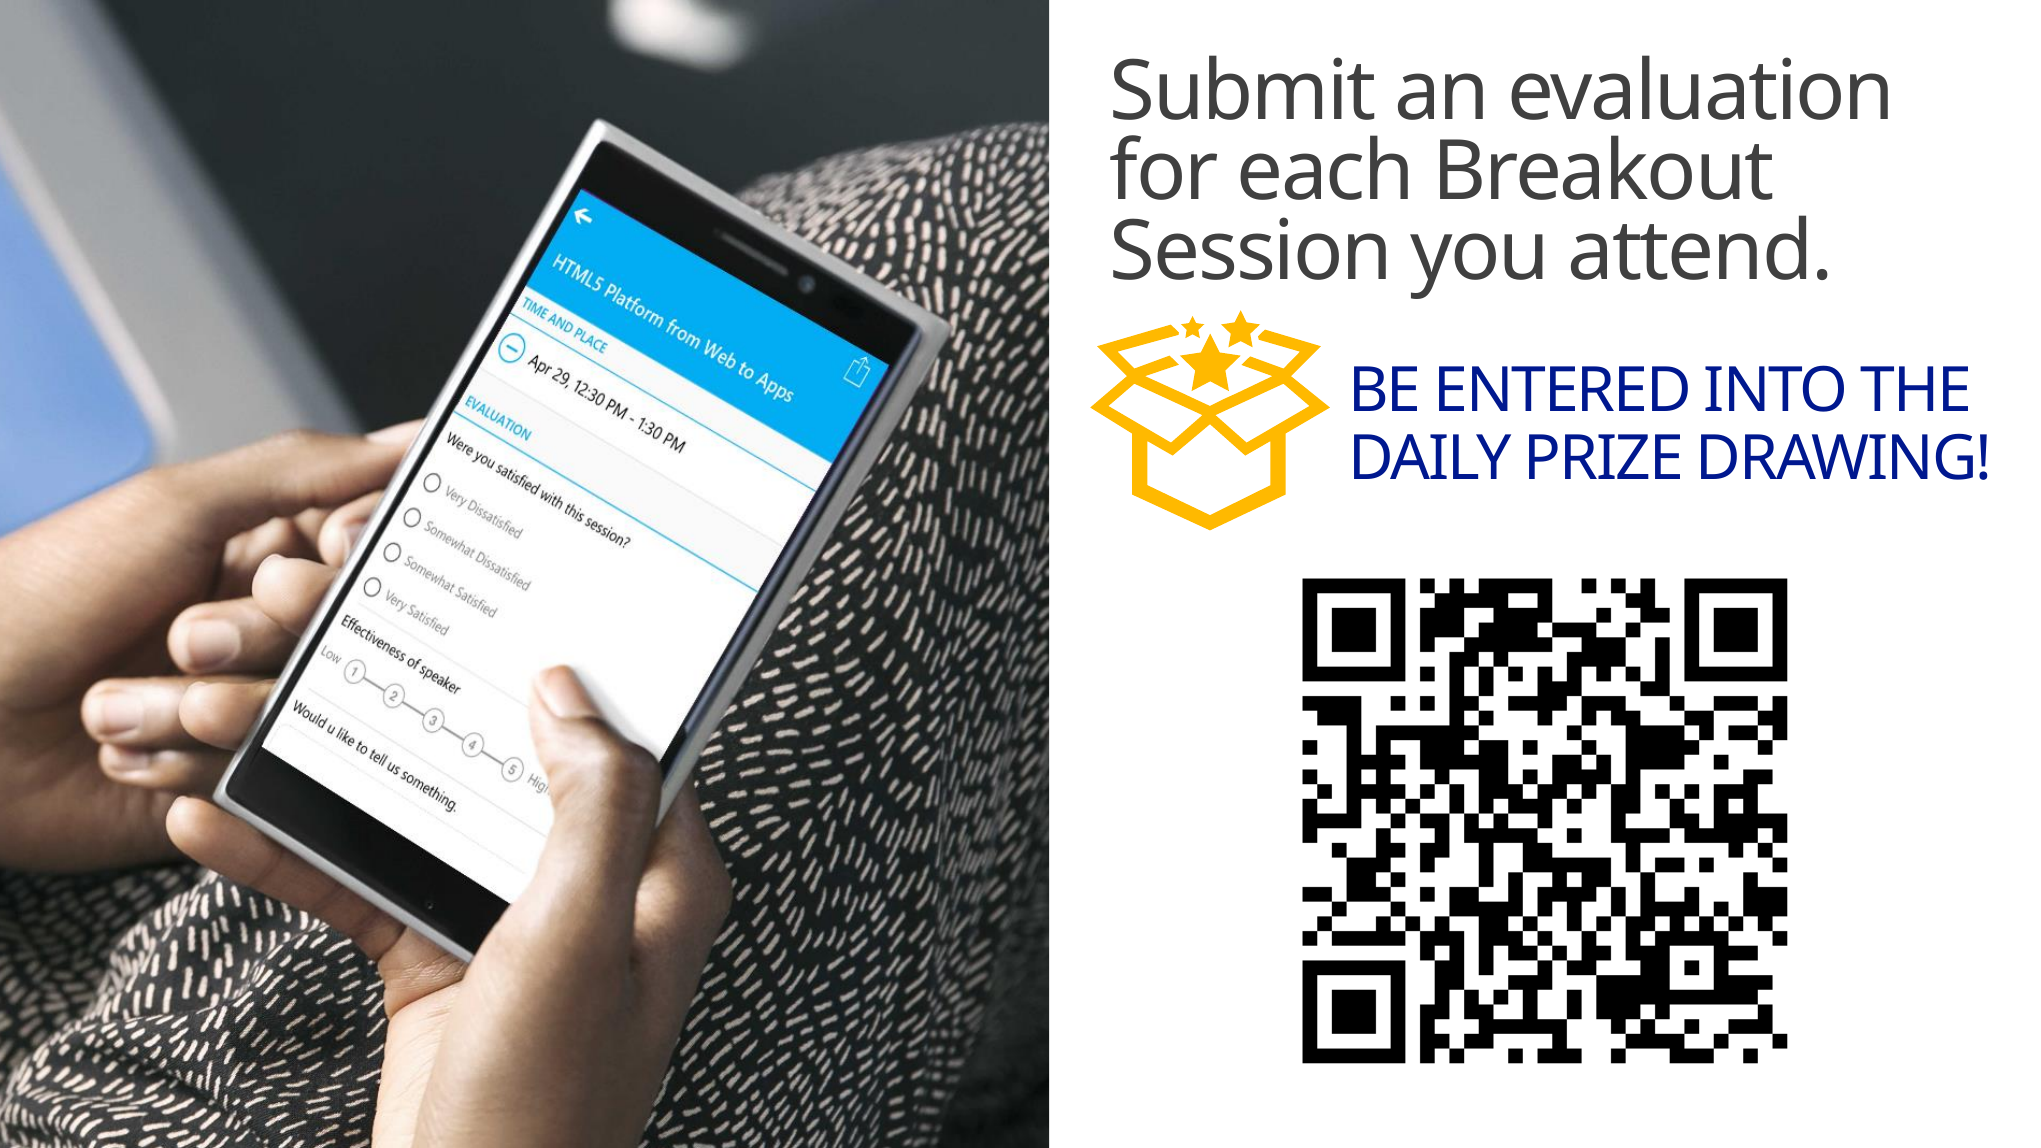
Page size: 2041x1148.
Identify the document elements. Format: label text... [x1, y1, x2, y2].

picture [0, 0, 1050, 1148]
text_box Submit an evaluation for each Breakout Session you attend. [1095, 48, 1996, 374]
text_box BE ENTERED INTO THE DAILY PRIZE DRAWING! [1333, 350, 2041, 500]
picture [1239, 515, 1851, 1127]
text_box [1090, 324, 1330, 531]
text_box [1180, 315, 1205, 339]
text_box [1221, 310, 1261, 348]
